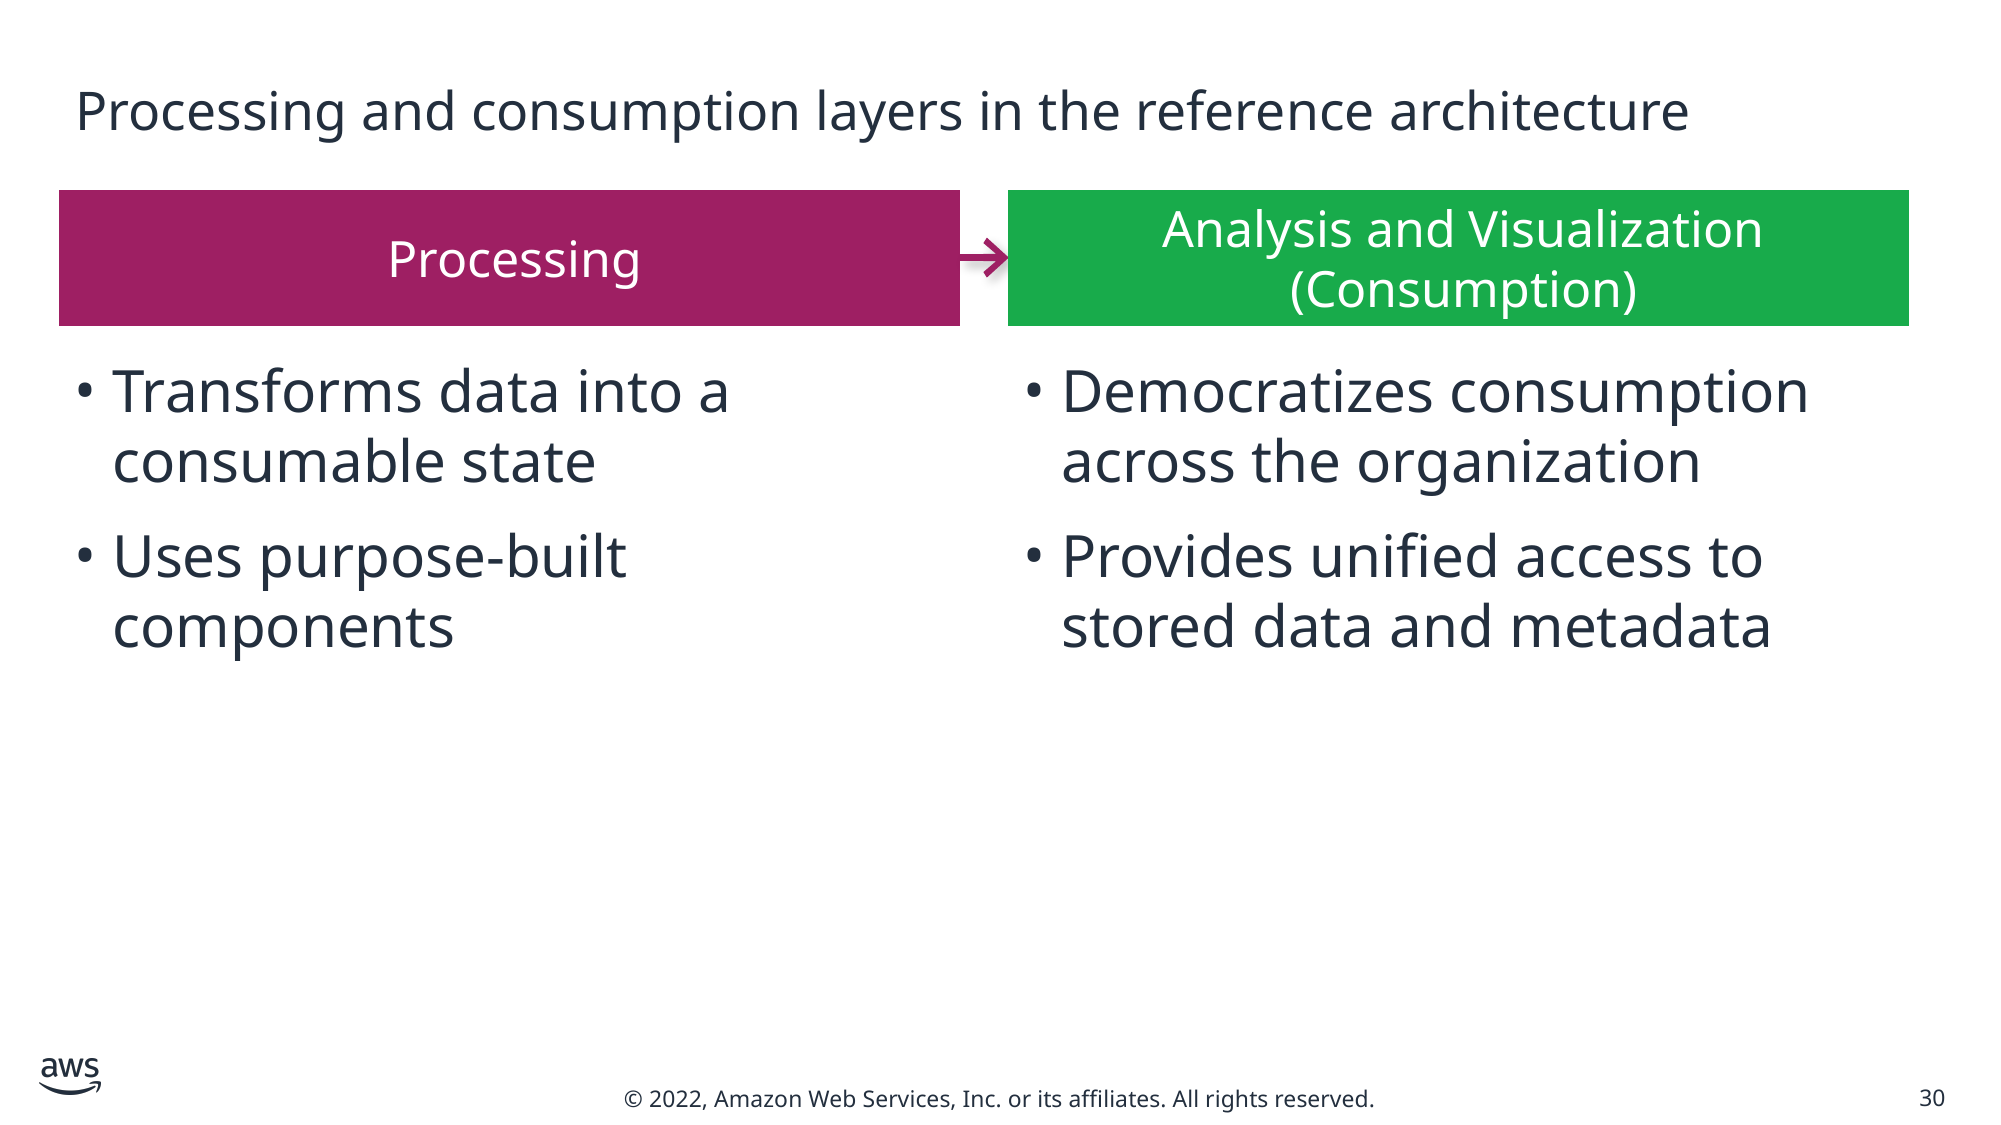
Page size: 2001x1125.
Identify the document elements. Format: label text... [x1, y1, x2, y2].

list Democratizes consumption across the organization Provides unified access to stored data and metadata [1008, 346, 1909, 1019]
picture [39, 1058, 101, 1095]
subtitle Processing [59, 190, 960, 326]
title Processing and consumption layers in the reference architecture [60, 49, 1958, 170]
subtitle Analysis and Visualization (Consumption) [1008, 190, 1909, 326]
list Transforms data into a consumable state Uses purpose-built components [59, 346, 960, 1019]
slide_number 30 [1881, 1077, 1961, 1121]
